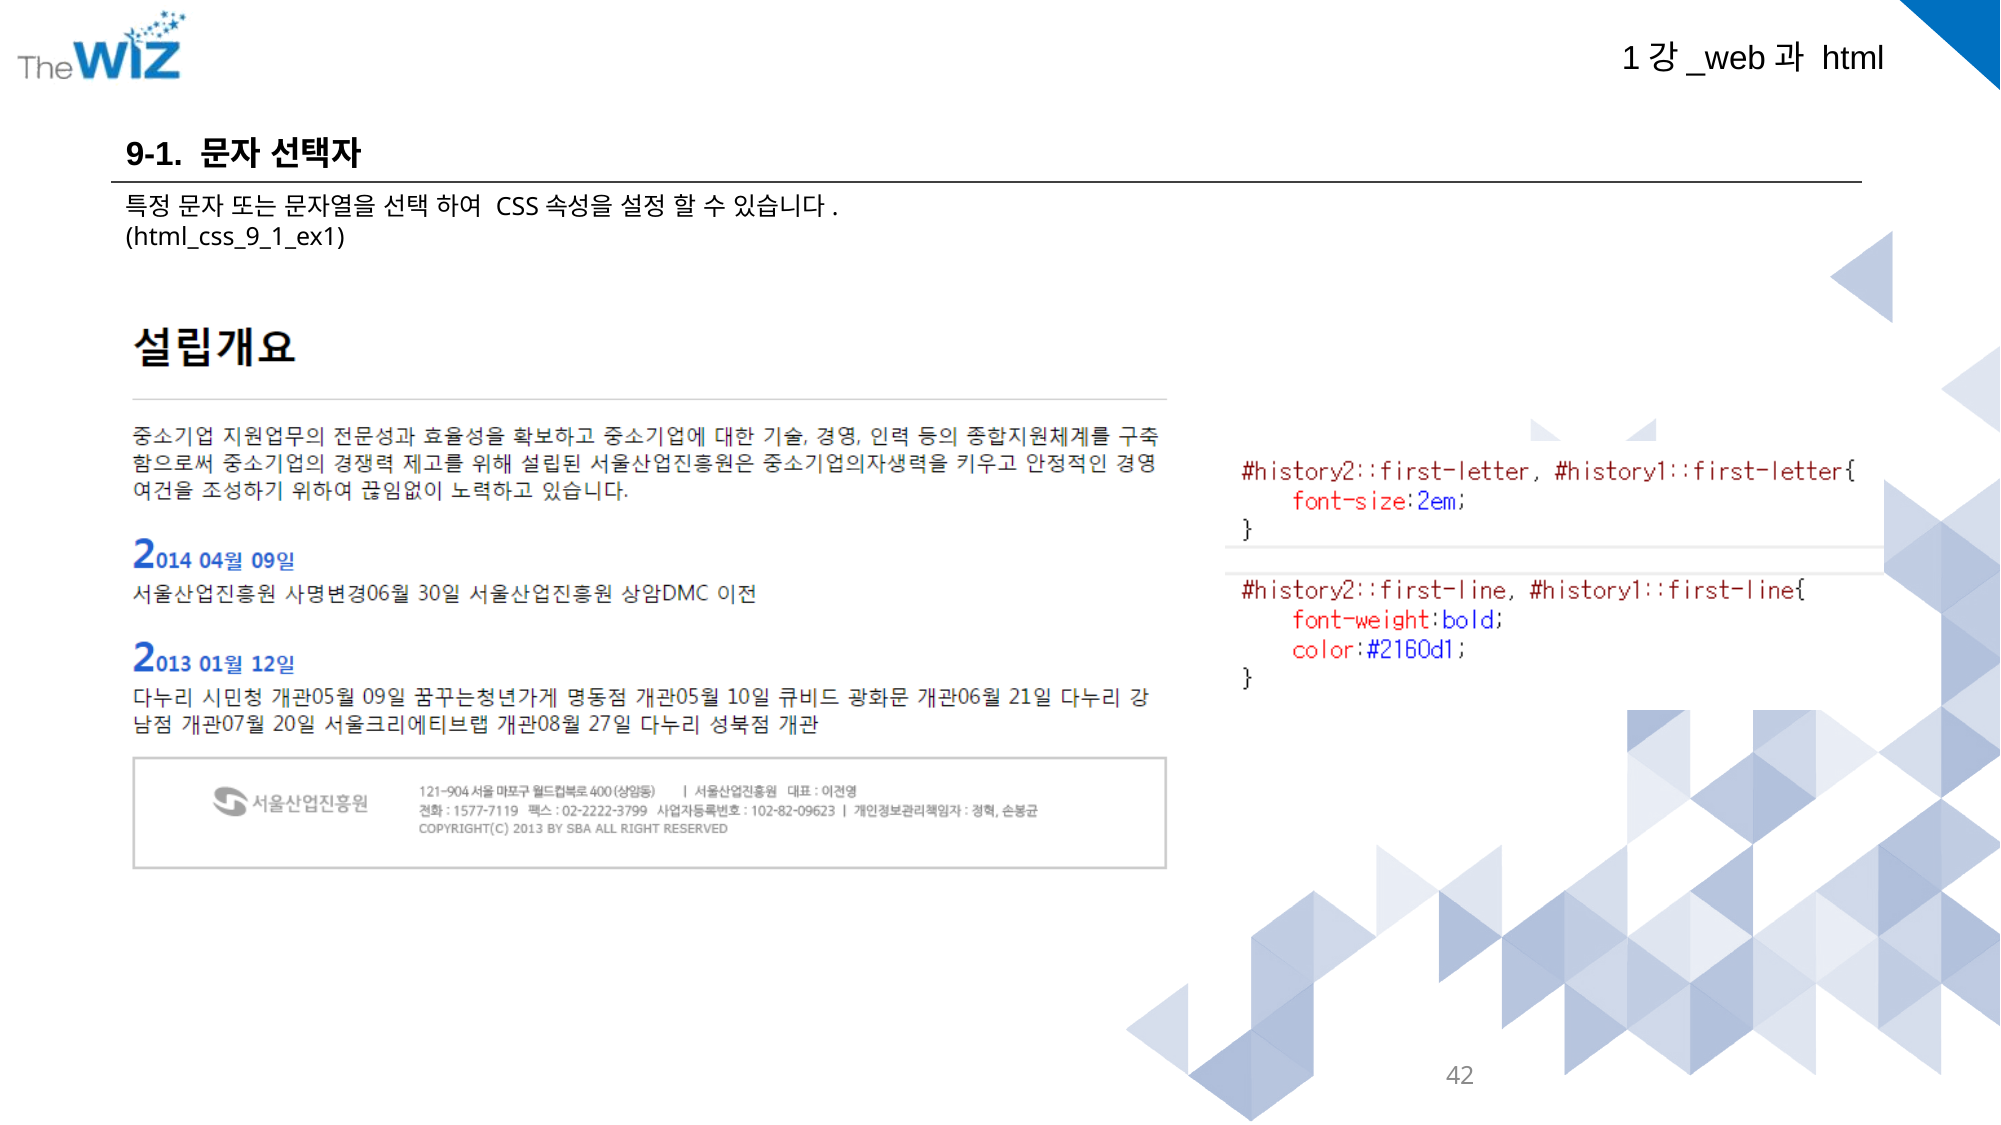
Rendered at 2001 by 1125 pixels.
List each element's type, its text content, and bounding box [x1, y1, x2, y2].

picture [1225, 441, 1884, 710]
text_box 특정 문자 또는 문자열을 선택 하여 CSS속성을 설정 할 수 있습니다. (html_css_9_1_ex1) [111, 183, 1863, 258]
picture [99, 298, 1215, 890]
picture [0, 0, 215, 90]
slide_number 42 [1039, 1046, 1490, 1107]
text_box 9-1. 문자 선택자 [111, 124, 1863, 180]
